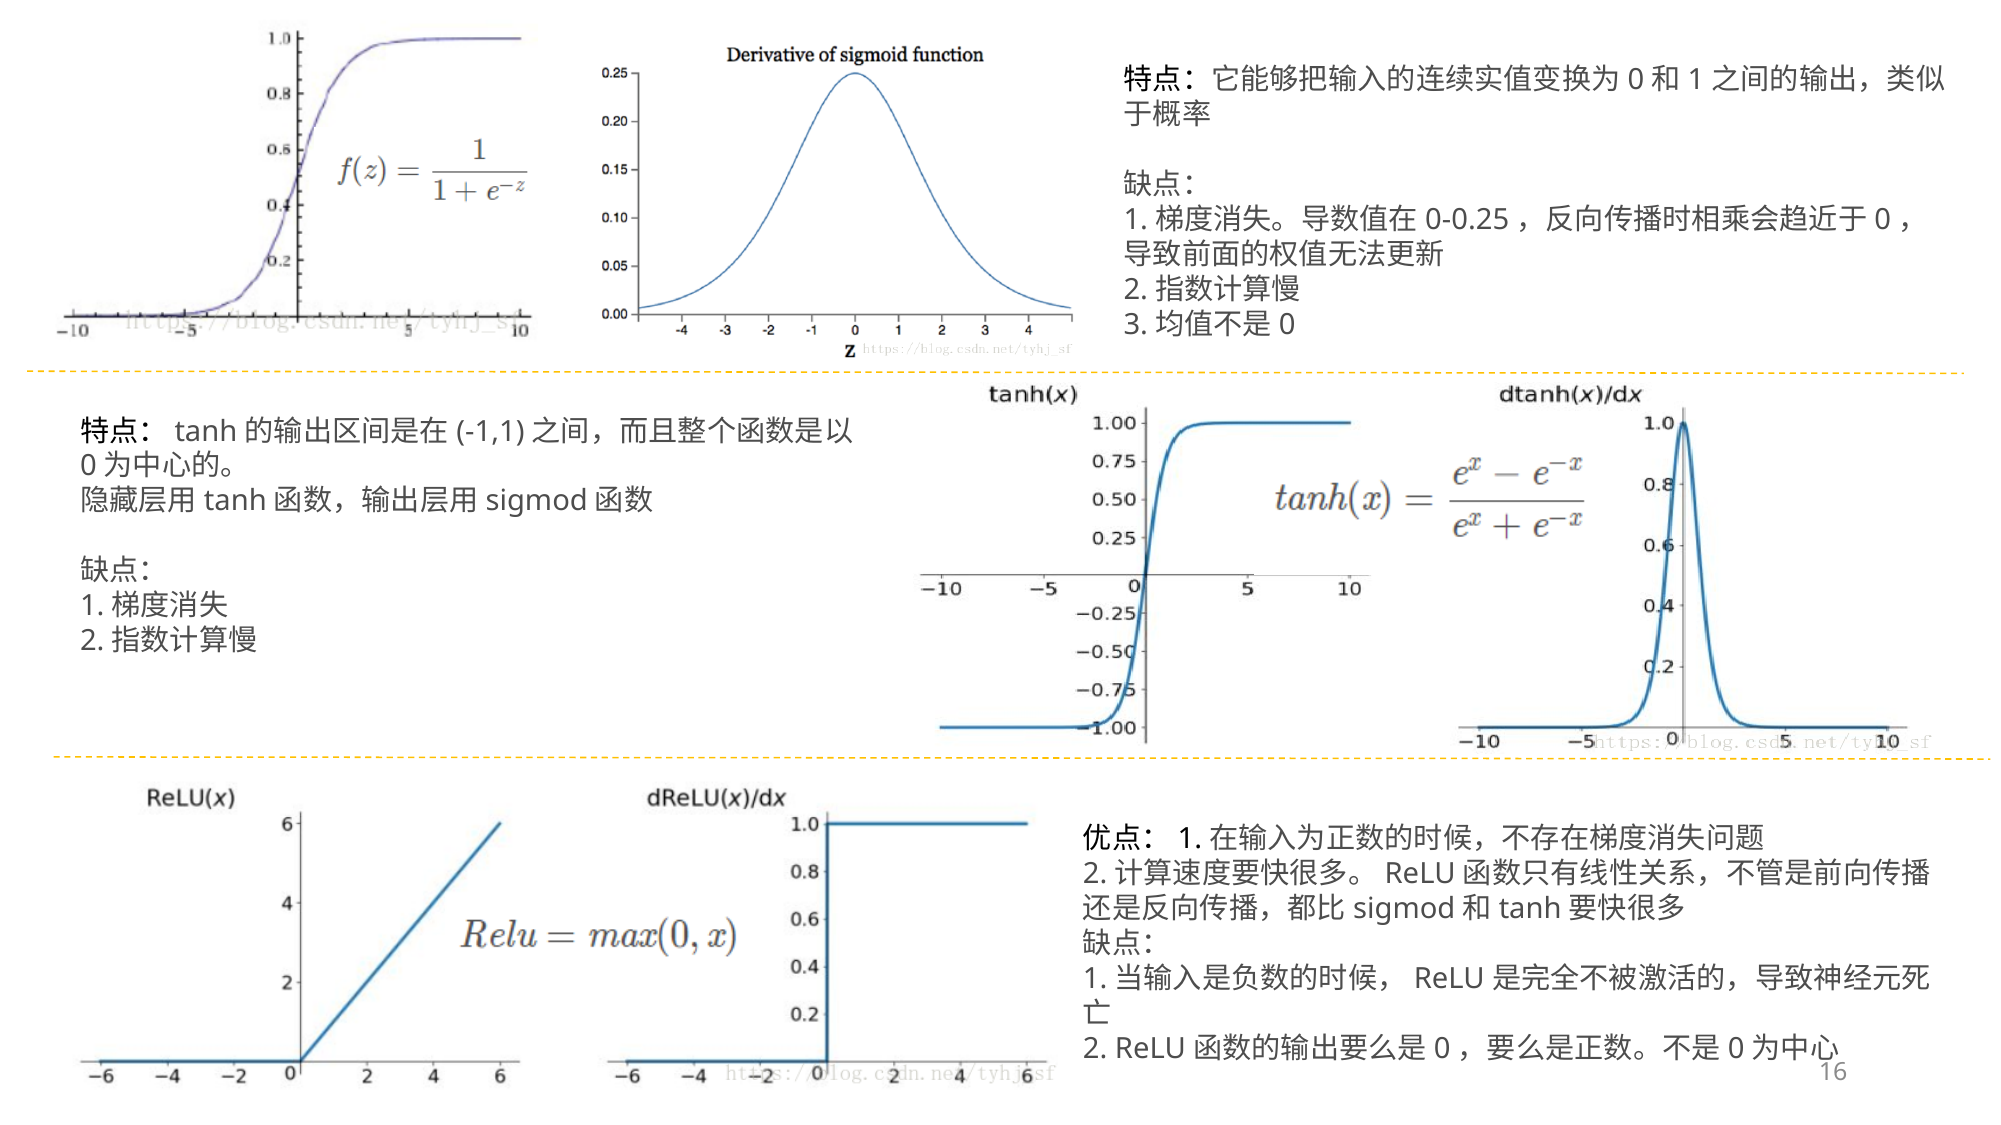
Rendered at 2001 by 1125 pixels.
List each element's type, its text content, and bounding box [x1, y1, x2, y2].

text_box 特点：tanh的输出区间是在(-1,1)之间，而且整个函数是以0为中心的。 隐藏层用tanh函数，输出层用sigmod函数 缺点： 1.梯度消失 2.指数计算慢 [65, 404, 880, 664]
text_box 优点：1.在输入为正数的时候，不存在梯度消失问题 2.计算速度要快很多。ReLU函数只有线性关系，不管是前向传播还是反向传播，都比sigmod和tanh要快很多 缺点： 1.当输入是负数的时候，ReLU是完全不被激活的，导致神经元死亡 2. ReLU函数的输出要么是0，要么是正数。不是0为中心 [1068, 812, 1964, 1107]
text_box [880, 374, 1945, 756]
picture [65, 776, 1069, 1096]
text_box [53, 10, 1080, 363]
text_box 特点：它能够把输入的连续实值变换为0和1之间的输出，类似于概率 缺点： 1.梯度消失。导数值在0-0.25，反向传播时相乘会趋近于0，导致前面的权值无法更新 2.指数计算慢 3.均值不是0 [1108, 52, 1964, 348]
